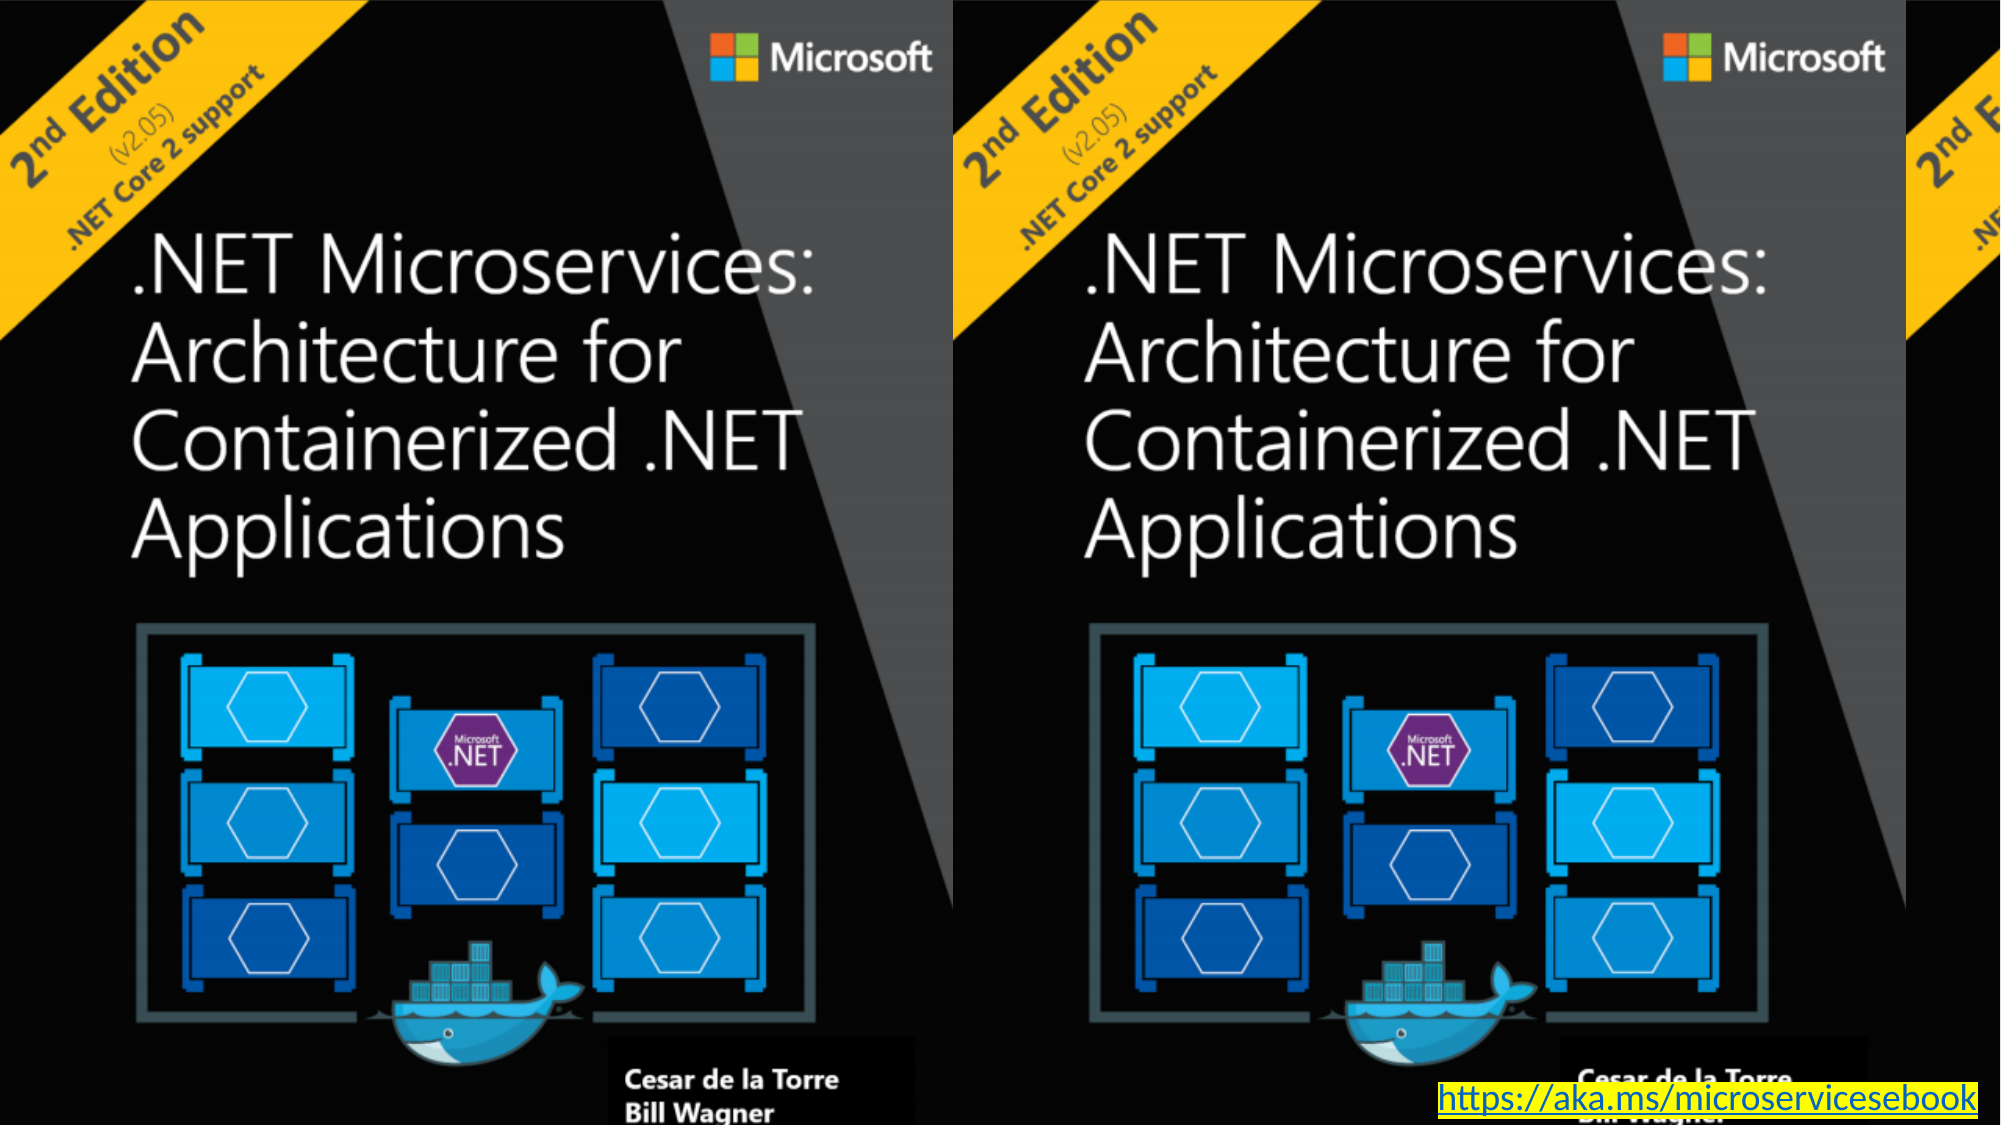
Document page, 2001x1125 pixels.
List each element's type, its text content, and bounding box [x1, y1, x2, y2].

picture [0, 0, 2001, 1125]
text_box https://aka.ms/microservicesebook [1422, 1065, 2000, 1125]
